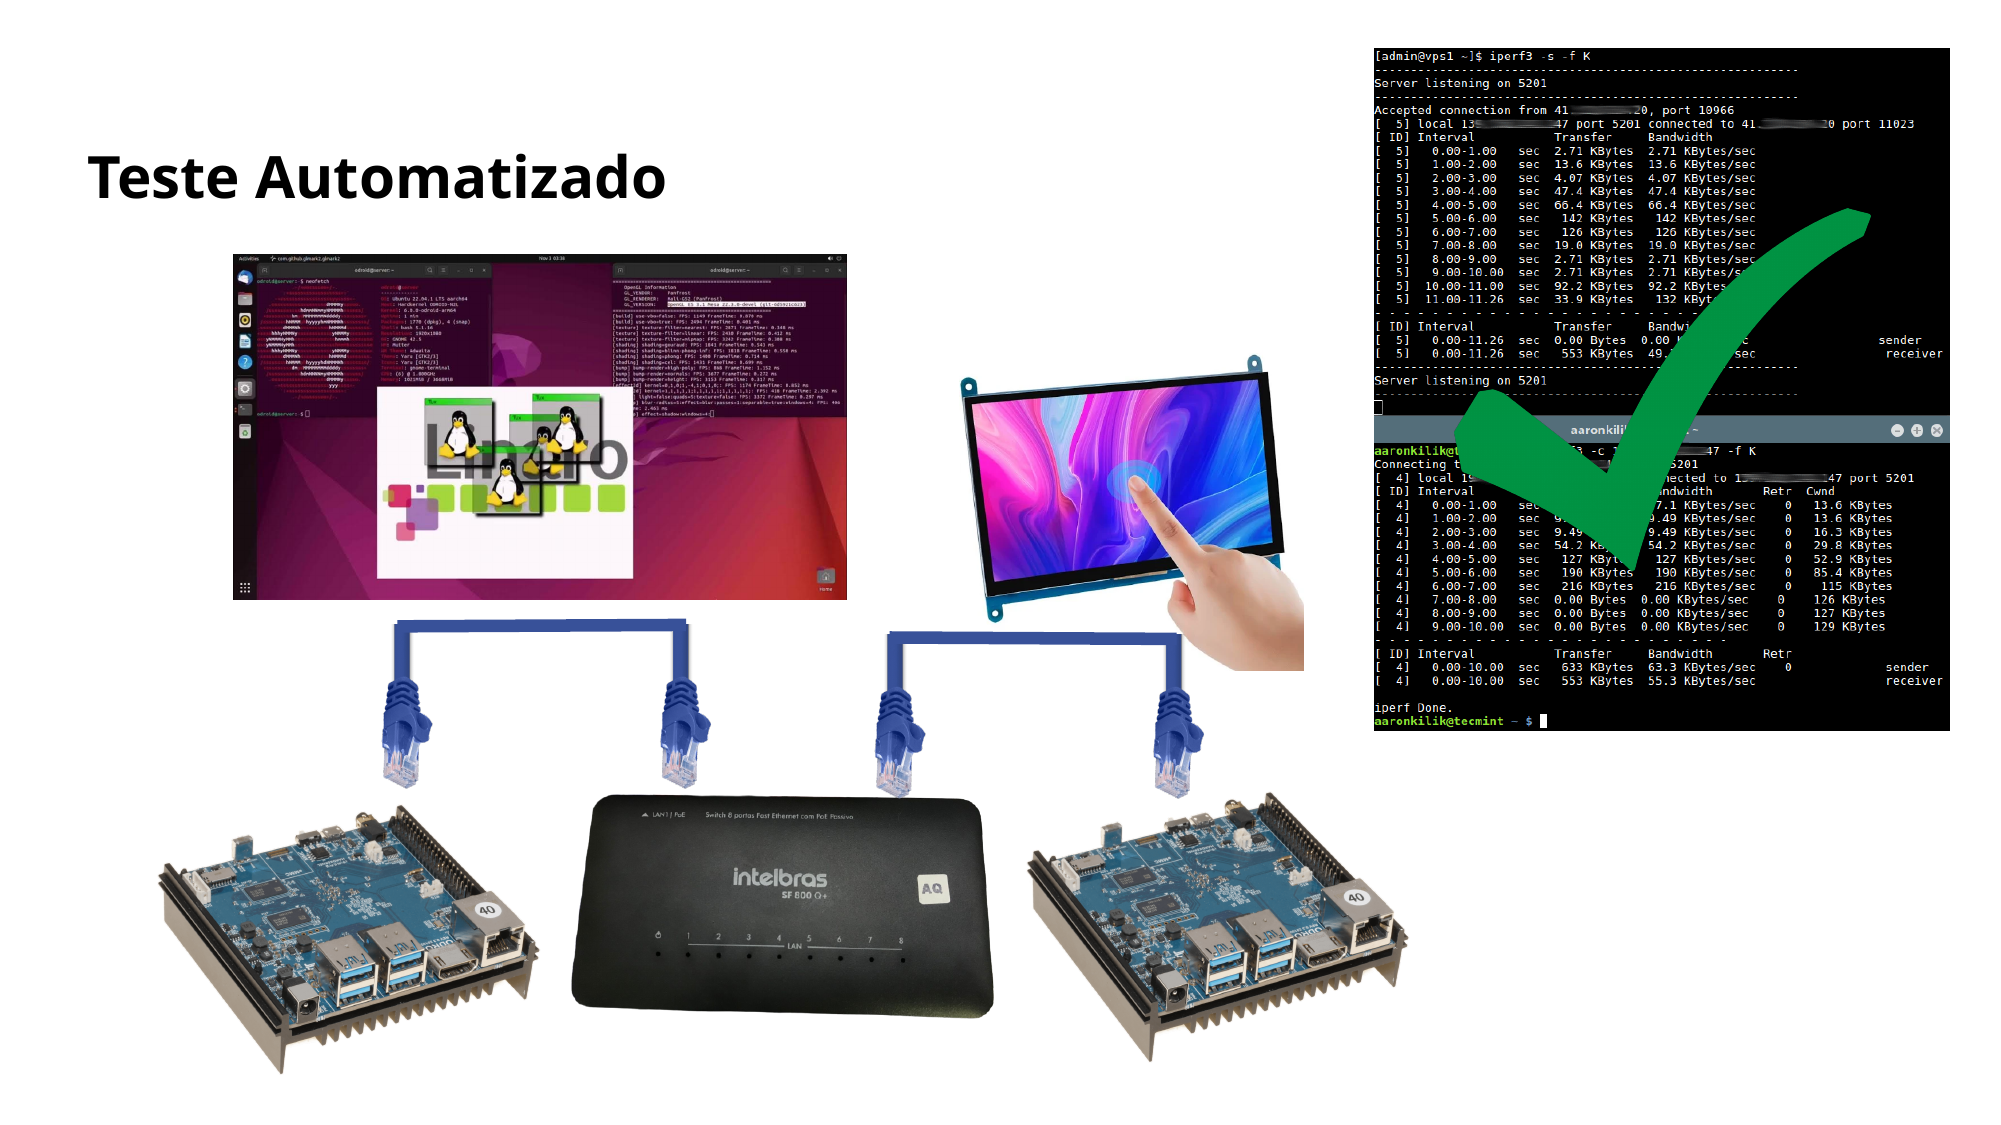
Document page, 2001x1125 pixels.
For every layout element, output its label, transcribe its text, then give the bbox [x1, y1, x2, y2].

text_box Teste Automatizado [72, 34, 1093, 326]
picture [233, 254, 847, 601]
picture [0, 48, 1951, 1125]
